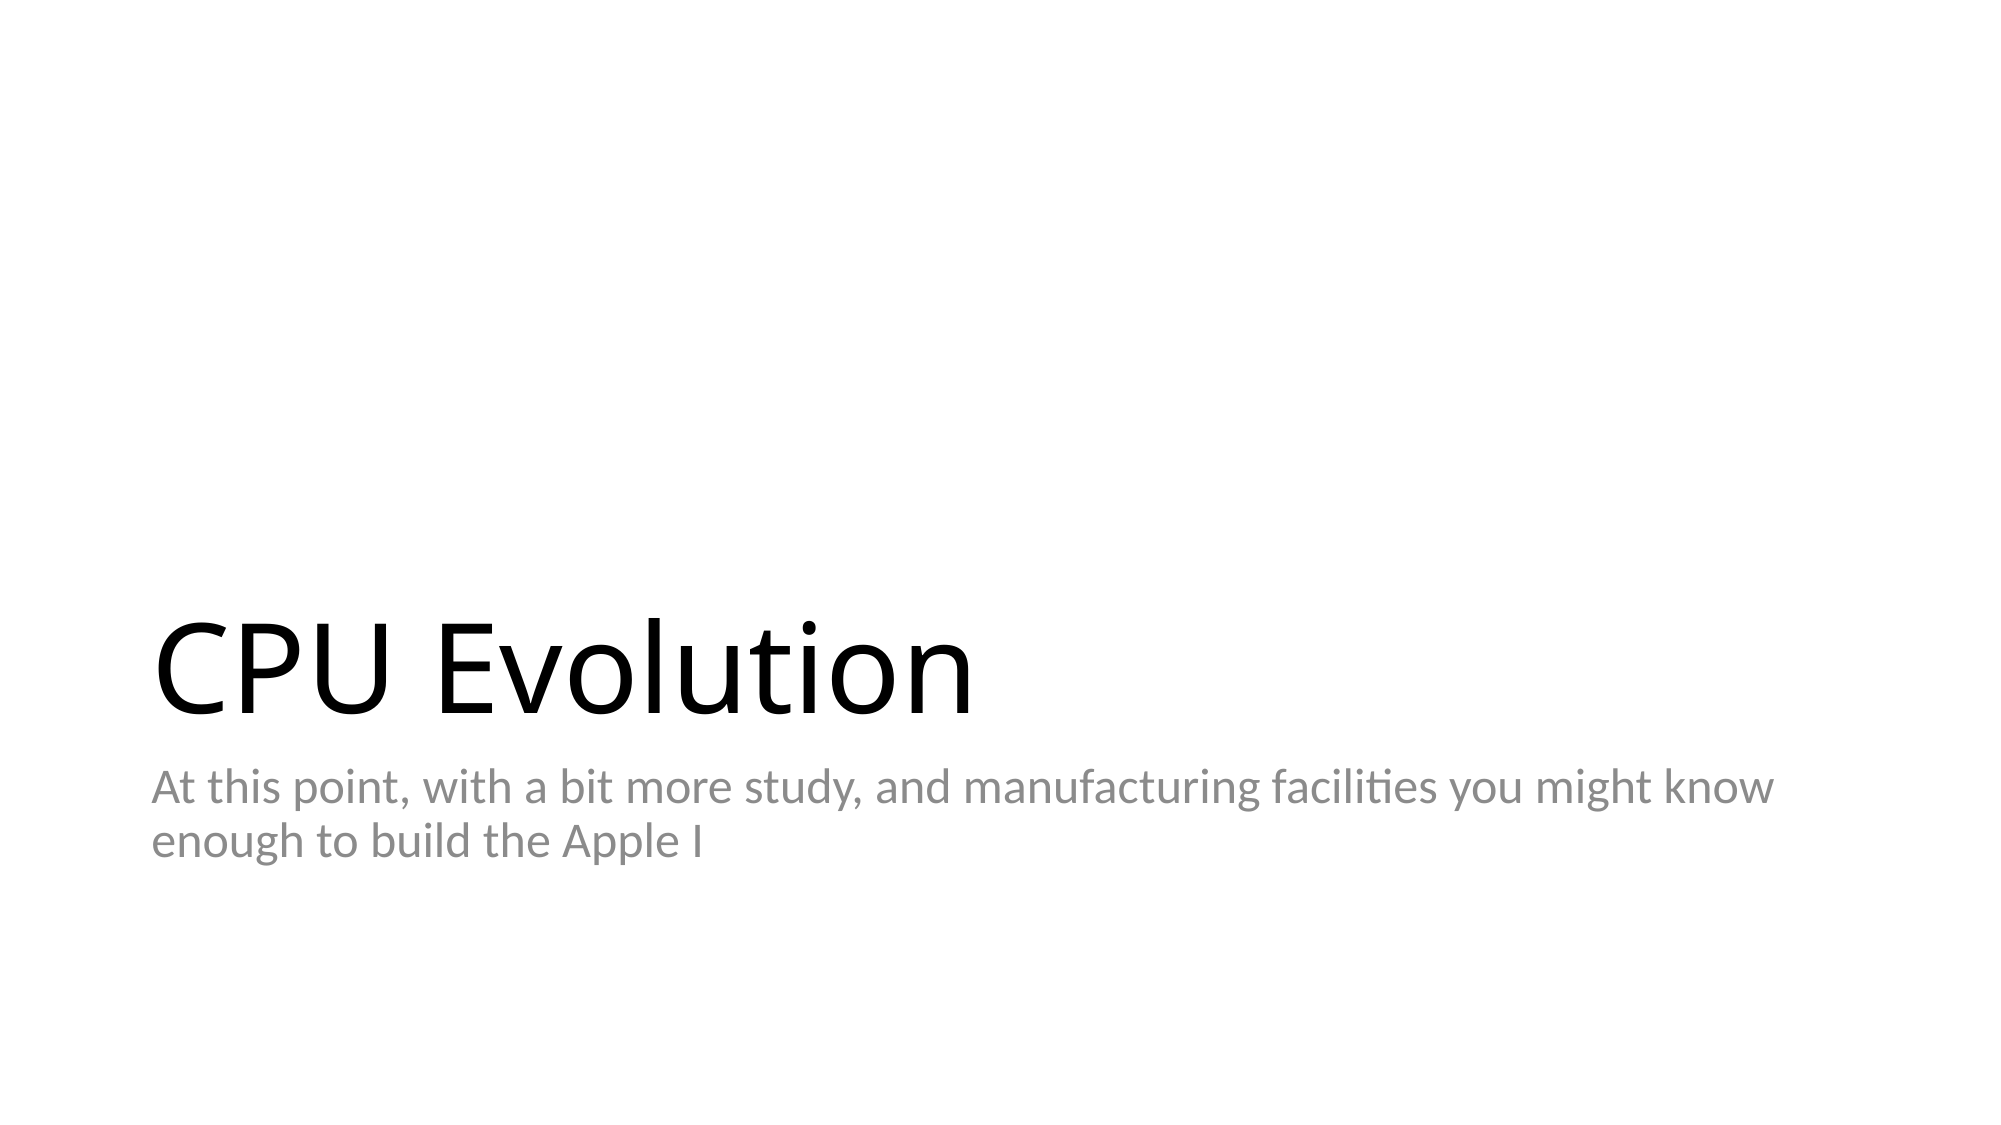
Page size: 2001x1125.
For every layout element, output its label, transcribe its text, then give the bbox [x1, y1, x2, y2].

list At this point, with a bit more study, and manufacturing facilities you might know enough to build the Apple I [136, 752, 1862, 999]
title CPU Evolution [136, 280, 1862, 749]
